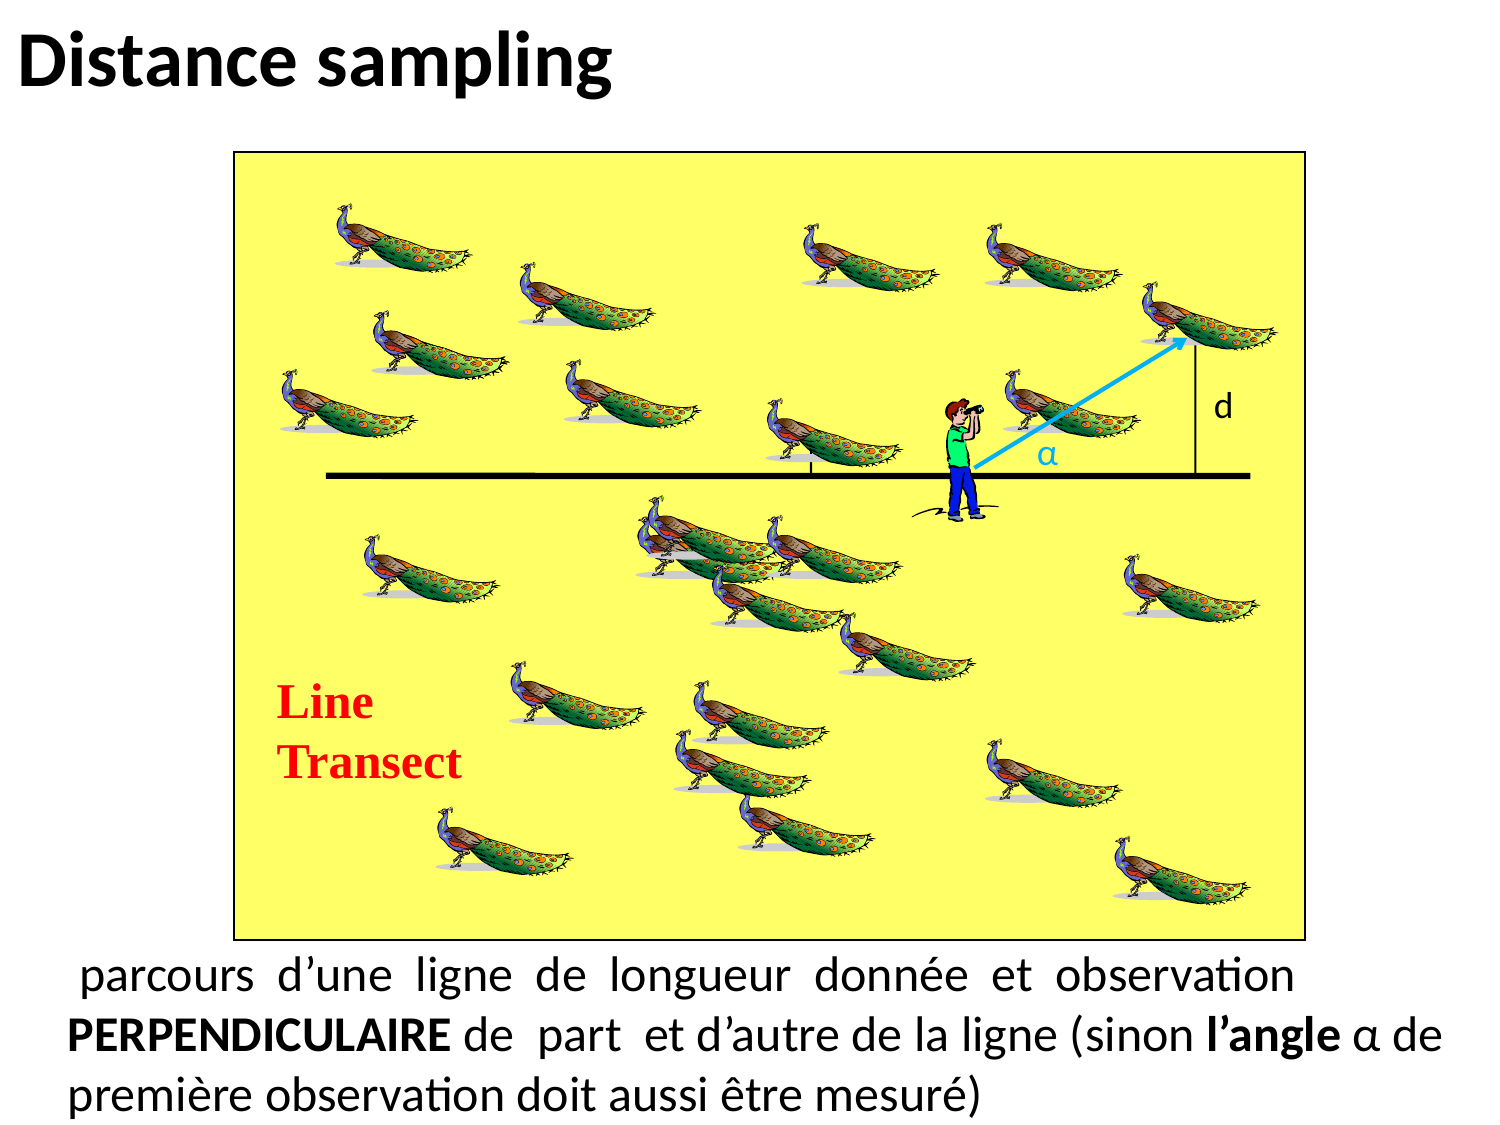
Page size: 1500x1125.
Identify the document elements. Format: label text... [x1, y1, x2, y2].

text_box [234, 152, 1306, 941]
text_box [974, 337, 1188, 469]
text_box parcours d’une ligne de longueur donnée et observation PERPENDICULAIRE de part et d’autre de la ligne (sinon l’angle α de première observation doit aussi être mesuré) [53, 934, 1500, 1125]
text_box Distance sampling [2, 0, 629, 110]
